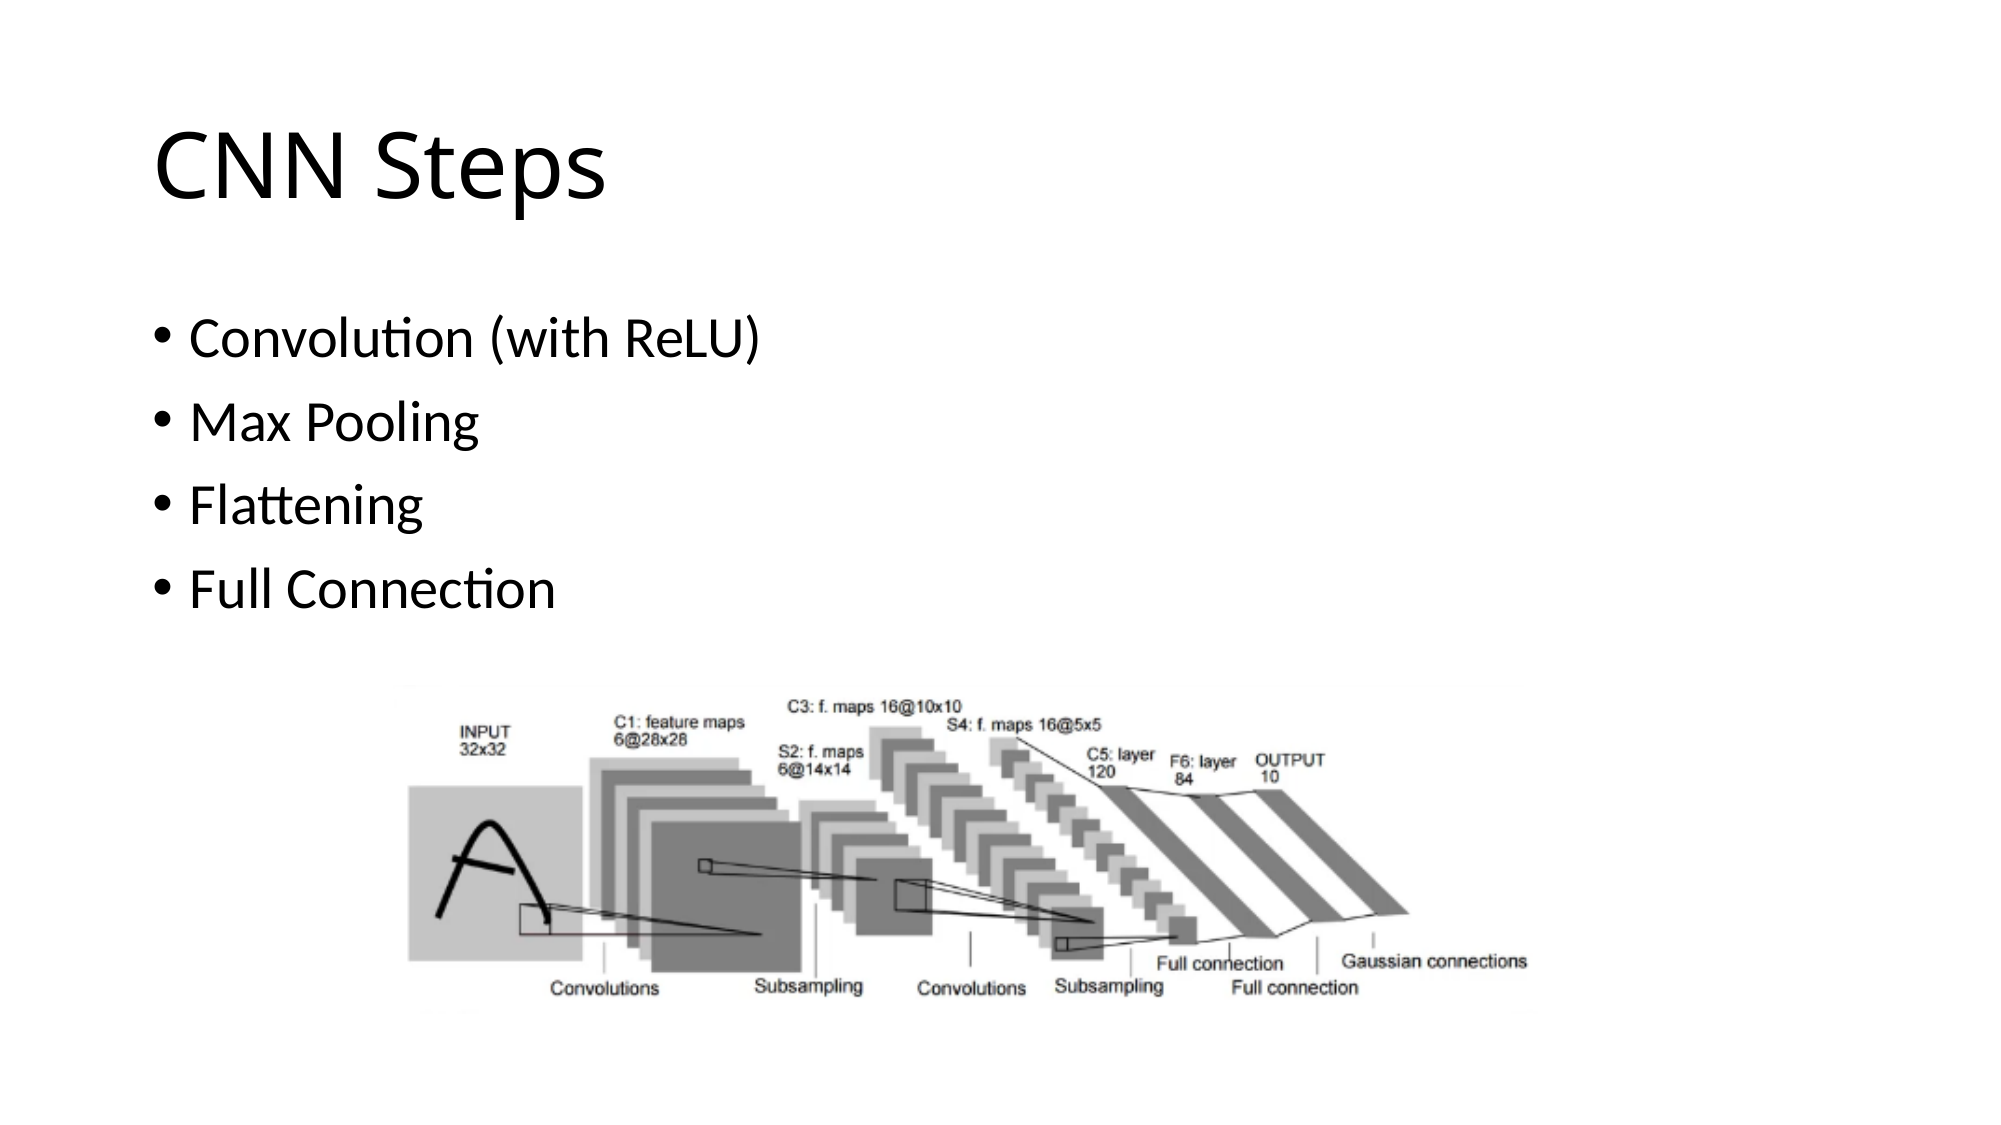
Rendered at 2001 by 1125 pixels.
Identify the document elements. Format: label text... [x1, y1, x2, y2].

picture [393, 685, 1538, 1014]
list Convolution (with ReLU) Max Pooling Flattening Full Connection [137, 299, 1863, 1014]
title CNN Steps [137, 59, 1863, 278]
